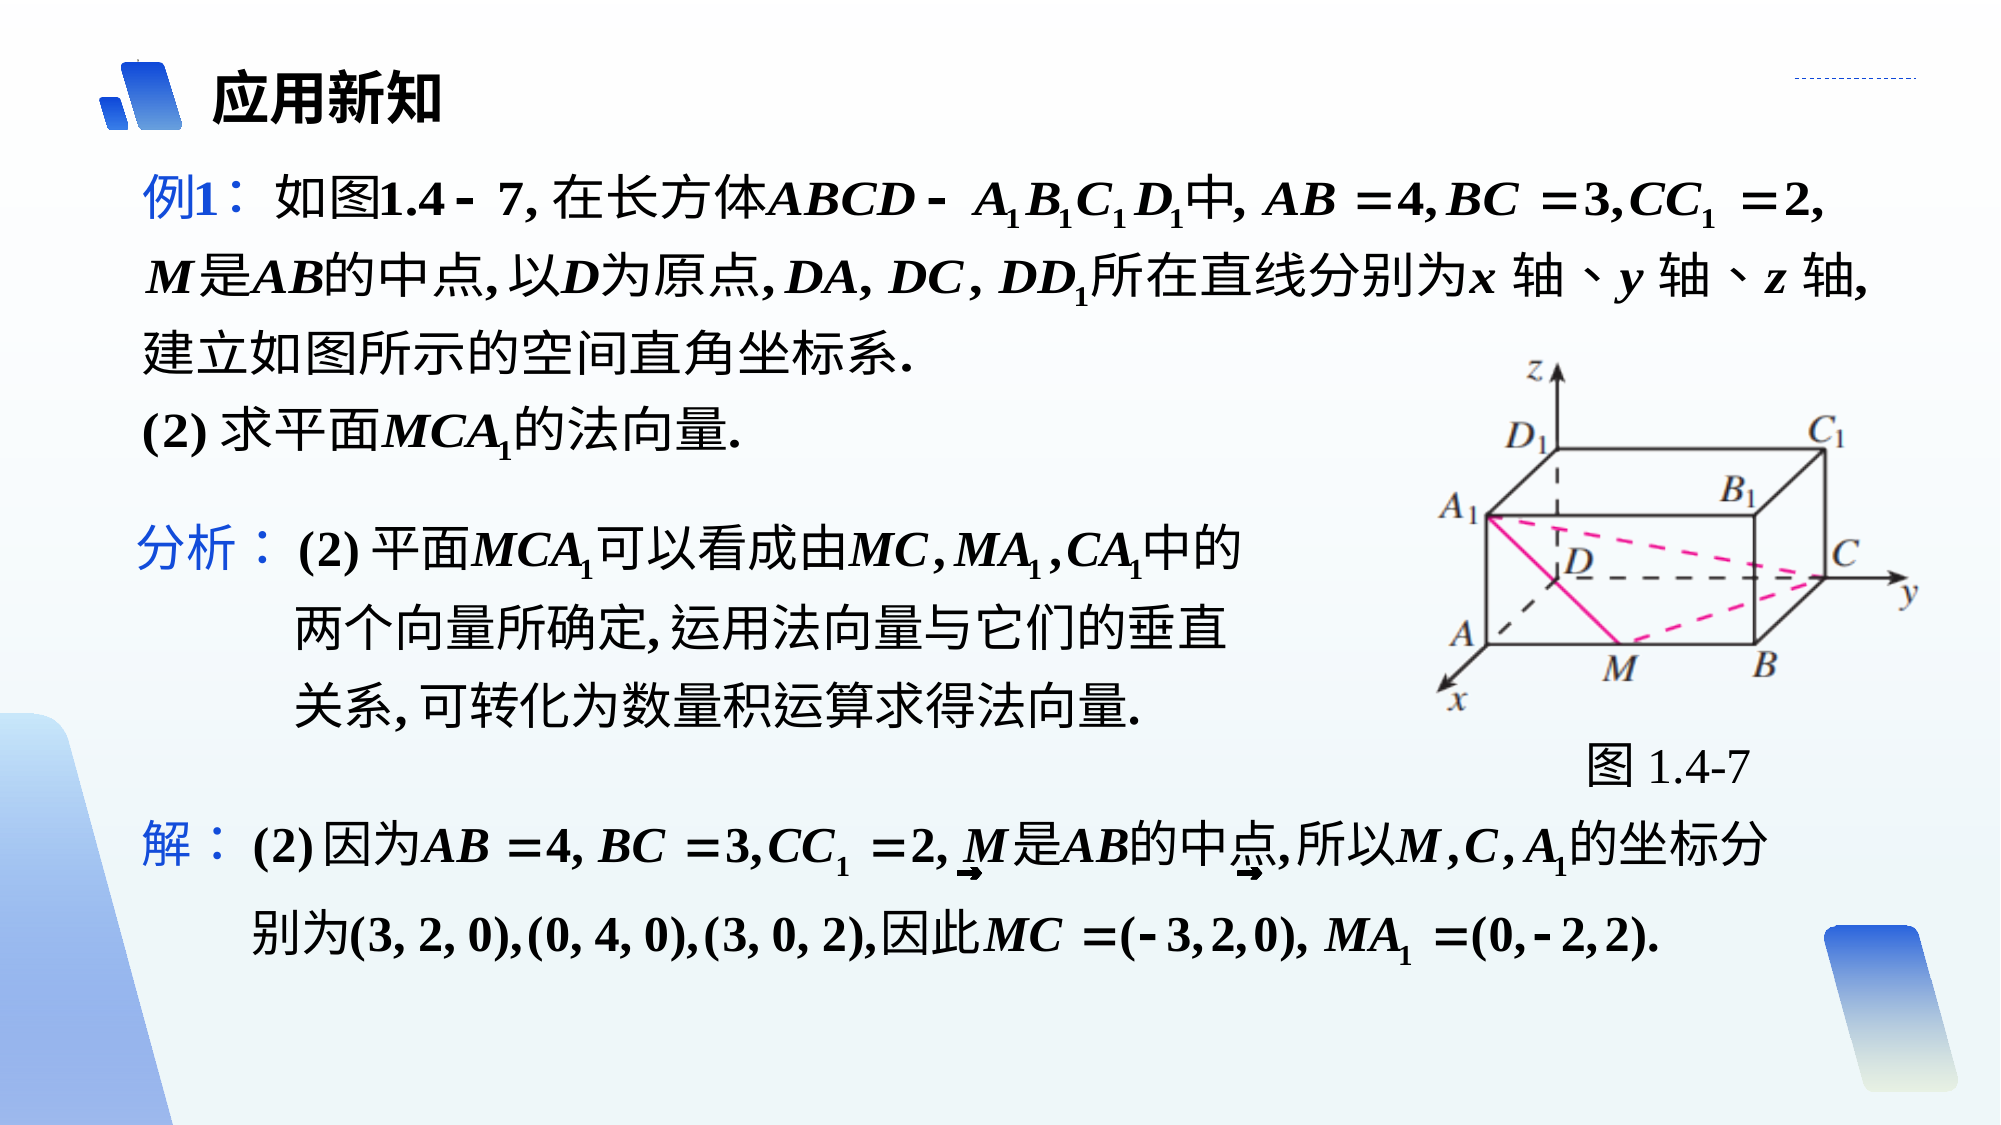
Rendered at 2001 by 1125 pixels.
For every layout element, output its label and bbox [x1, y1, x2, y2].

text_box [1420, 337, 1957, 802]
text_box [135, 166, 1878, 470]
text_box [0, 0, 2000, 1125]
text_box [1822, 925, 1959, 1093]
text_box [130, 504, 1250, 748]
text_box [134, 810, 1778, 974]
text_box [0, 712, 174, 1125]
text_box [99, 53, 1073, 140]
